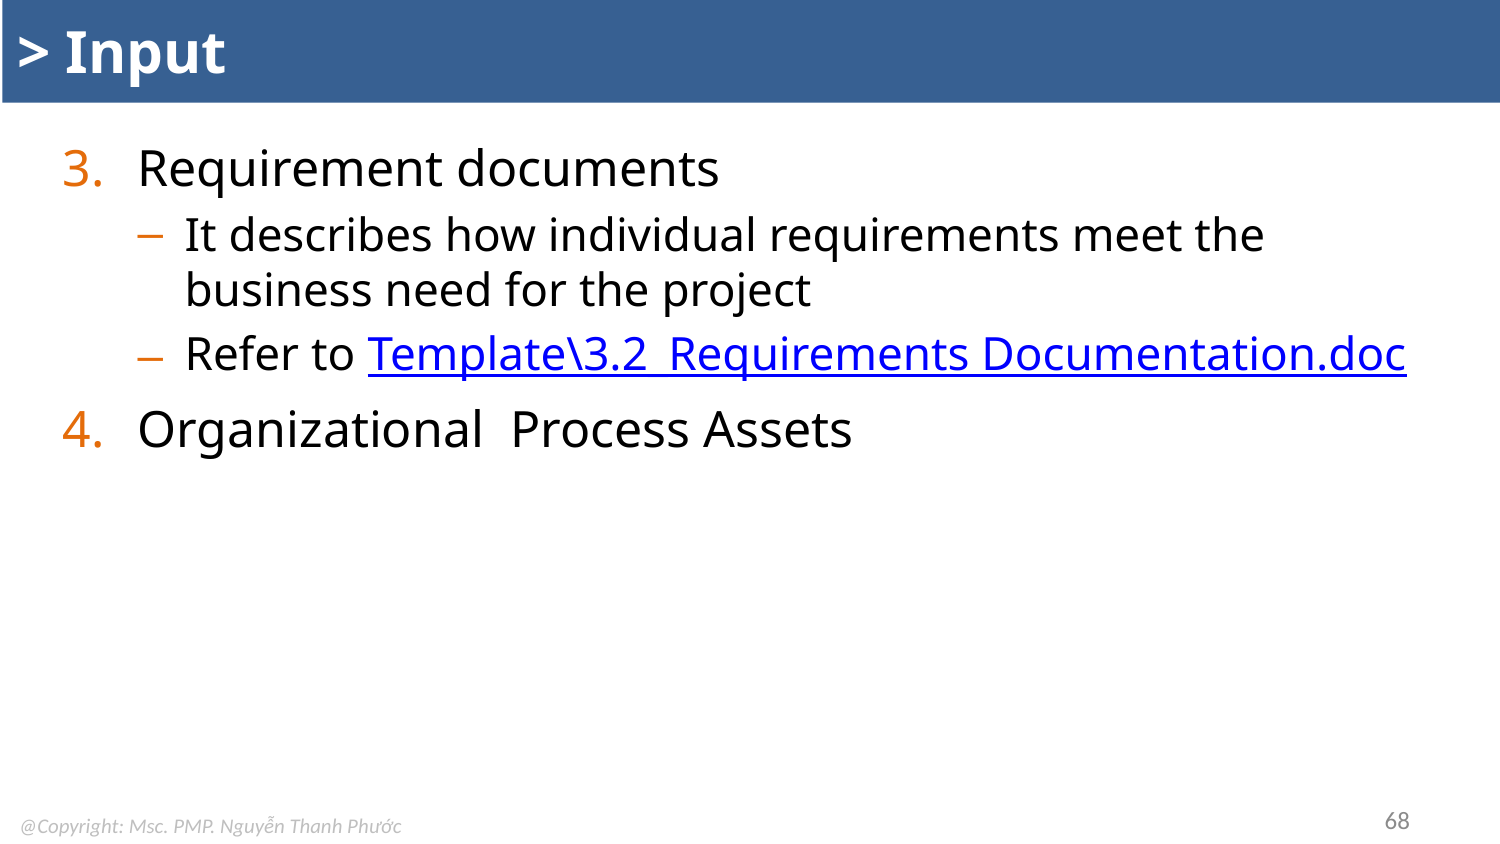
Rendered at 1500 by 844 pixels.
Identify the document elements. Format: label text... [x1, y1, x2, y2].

slide_number 68 [1074, 797, 1425, 843]
title > Input [2, 0, 1500, 103]
list Requirement documents It describes how individual requirements meet the business need for the project Refer to Template\3.2_Requirements Documentation.doc Organizational Process Assets [47, 128, 1425, 780]
